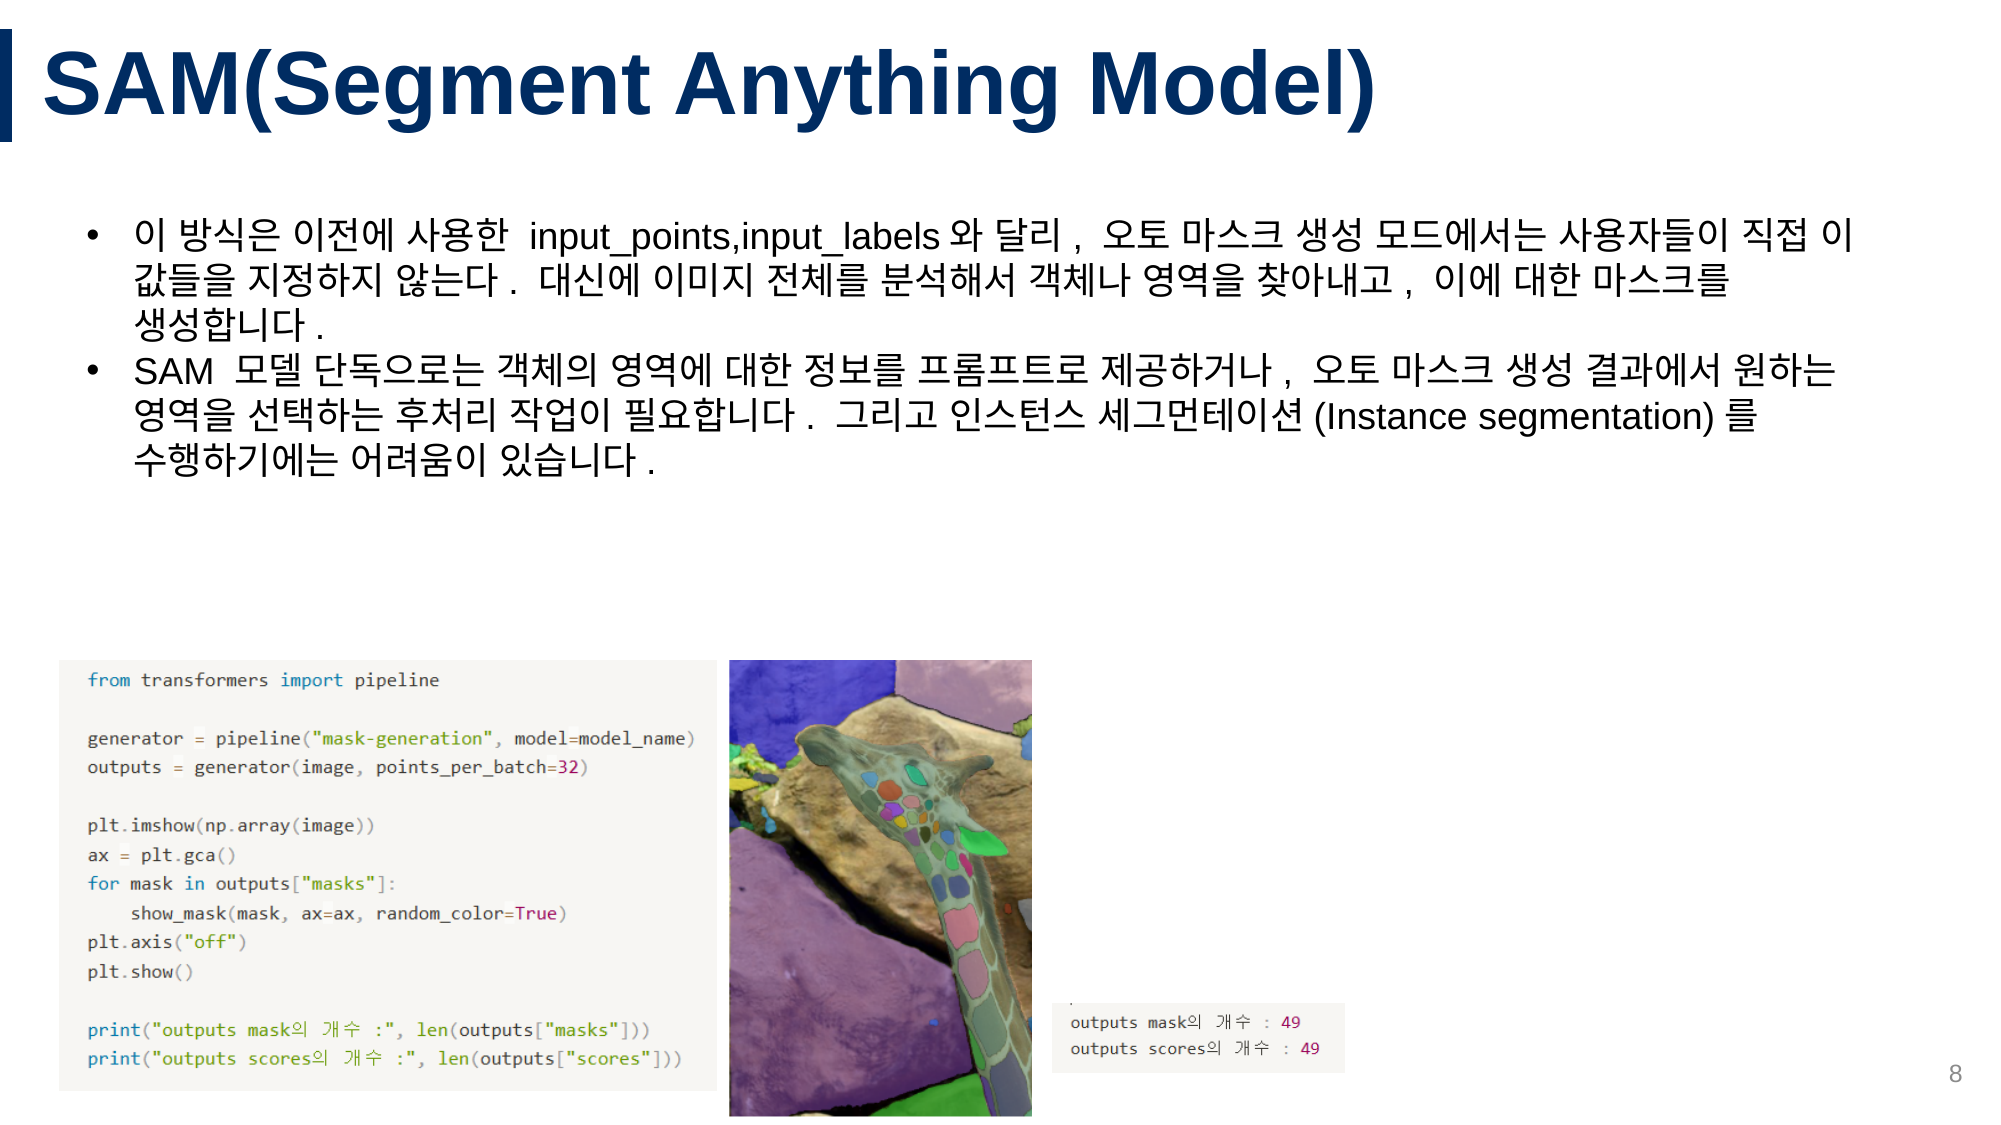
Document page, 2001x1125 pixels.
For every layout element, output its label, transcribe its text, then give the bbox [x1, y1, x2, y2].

slide_number 8 [1527, 1042, 1978, 1103]
picture [1052, 1003, 1345, 1073]
text_box 이 방식은 이전에 사용한 input_points,input_labels와 달리, 오토 마스크 생성 모드에서는 사용자들이 직접 이 값들을 지정하지 않는다. 대신에 이미지 전체를 분석해서 객체나 영역을 찾아내고, 이에 대한 마스크를 생성합니다. SAM 모델 단독으로는 객체의 영역에 대한 정보를 프롬프트로 제공하거나, 오토 마스크 생성 결과에서 원하는 영역을 선택하는 후처리 작업이 필요합니다. 그리고 인스턴스 세그먼테이션(Instance segmentation)를 수행하기에는 어려움이 있습니다. [71, 204, 1894, 490]
picture [59, 660, 717, 1091]
picture [727, 660, 1032, 1117]
title SAM(Segment Anything Model) [27, 28, 2000, 142]
